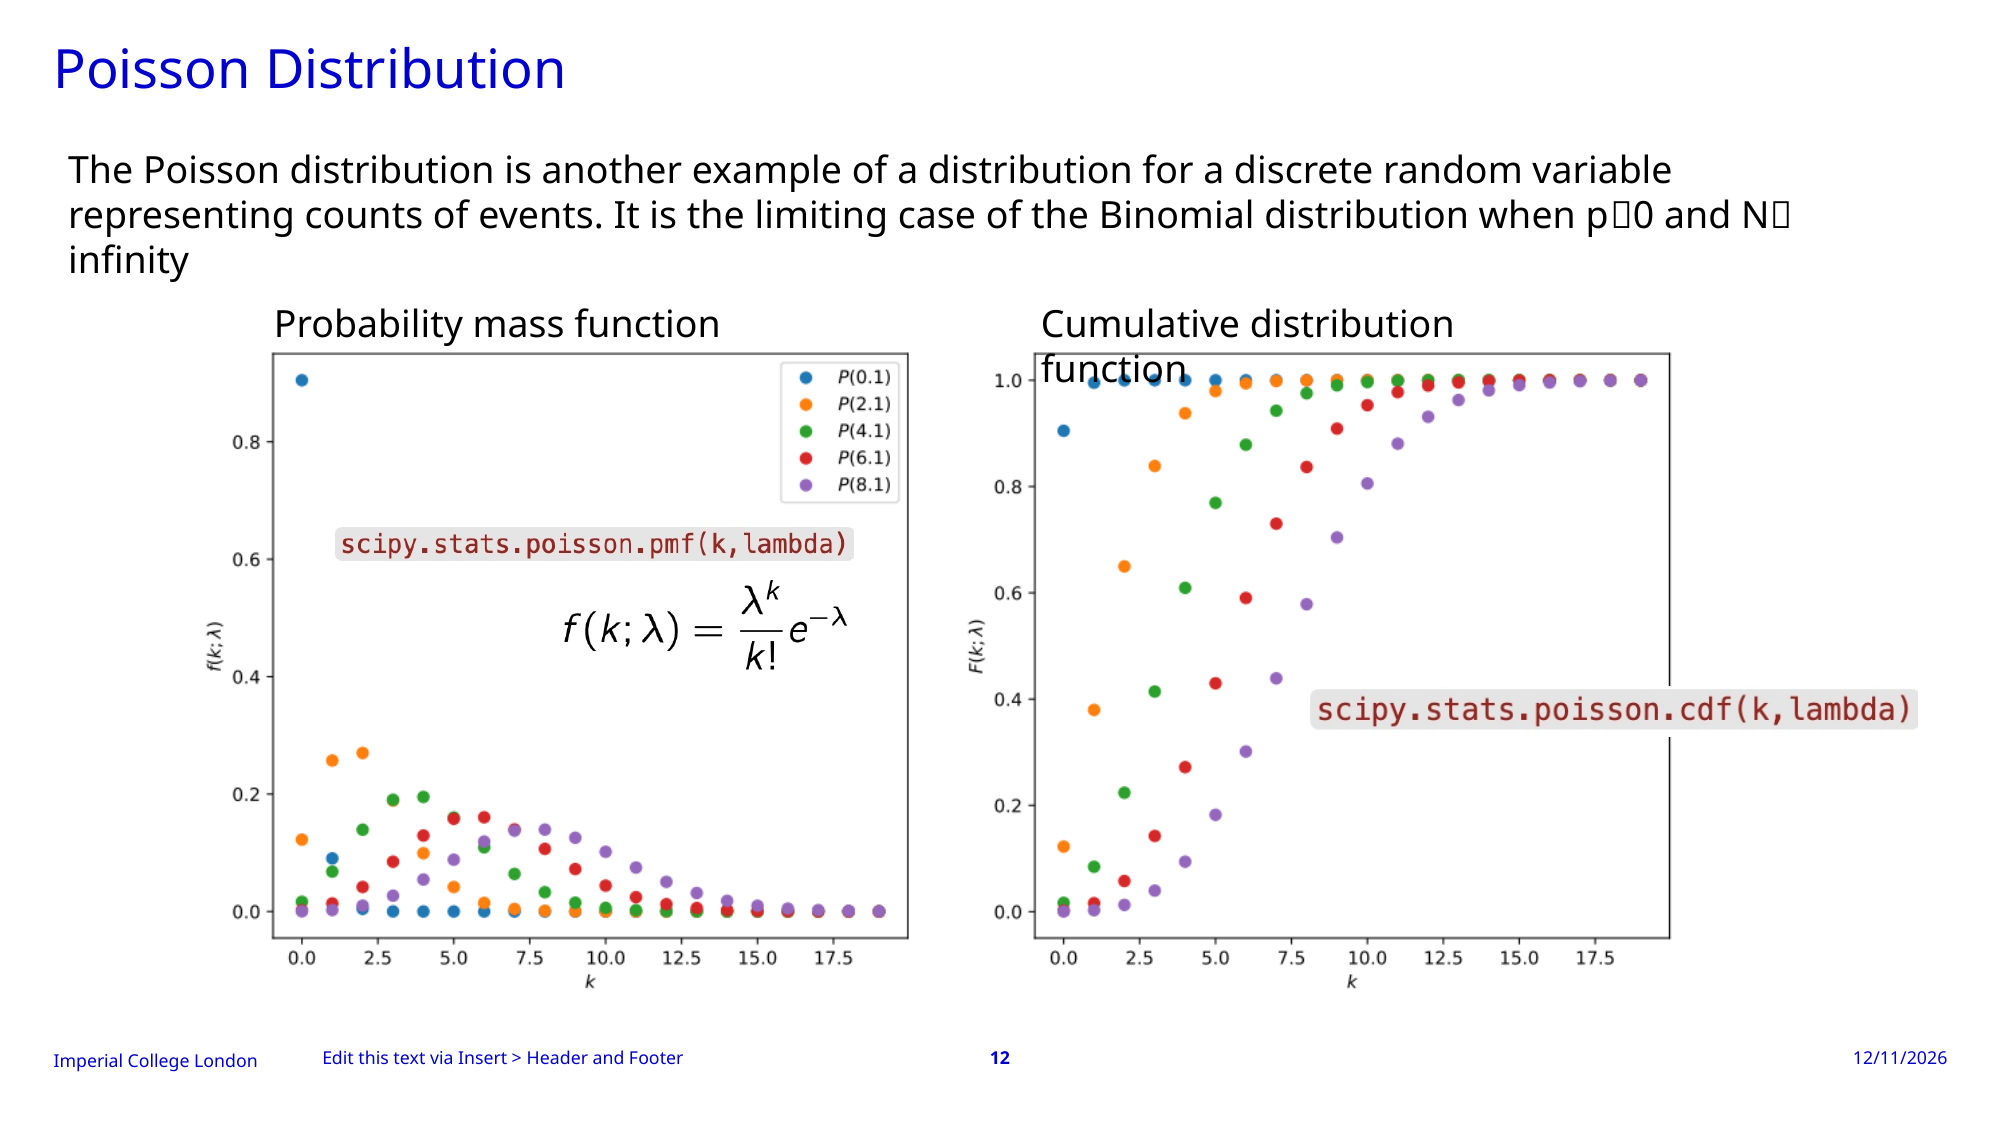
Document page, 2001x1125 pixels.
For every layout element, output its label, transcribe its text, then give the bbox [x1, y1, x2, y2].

slide_number 12 [973, 1048, 1027, 1072]
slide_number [1745, 1048, 1948, 1072]
picture [48, 261, 1918, 1032]
title Poisson Distribution [53, 41, 1947, 104]
text_box The Poisson distribution is another example of a distribution for a discrete random variable representing counts of events. It is the limiting case of the Binomial distribution when p0 and N infinity [53, 138, 1918, 288]
footer Edit this text via Insert > Header and Footer [322, 1048, 884, 1072]
